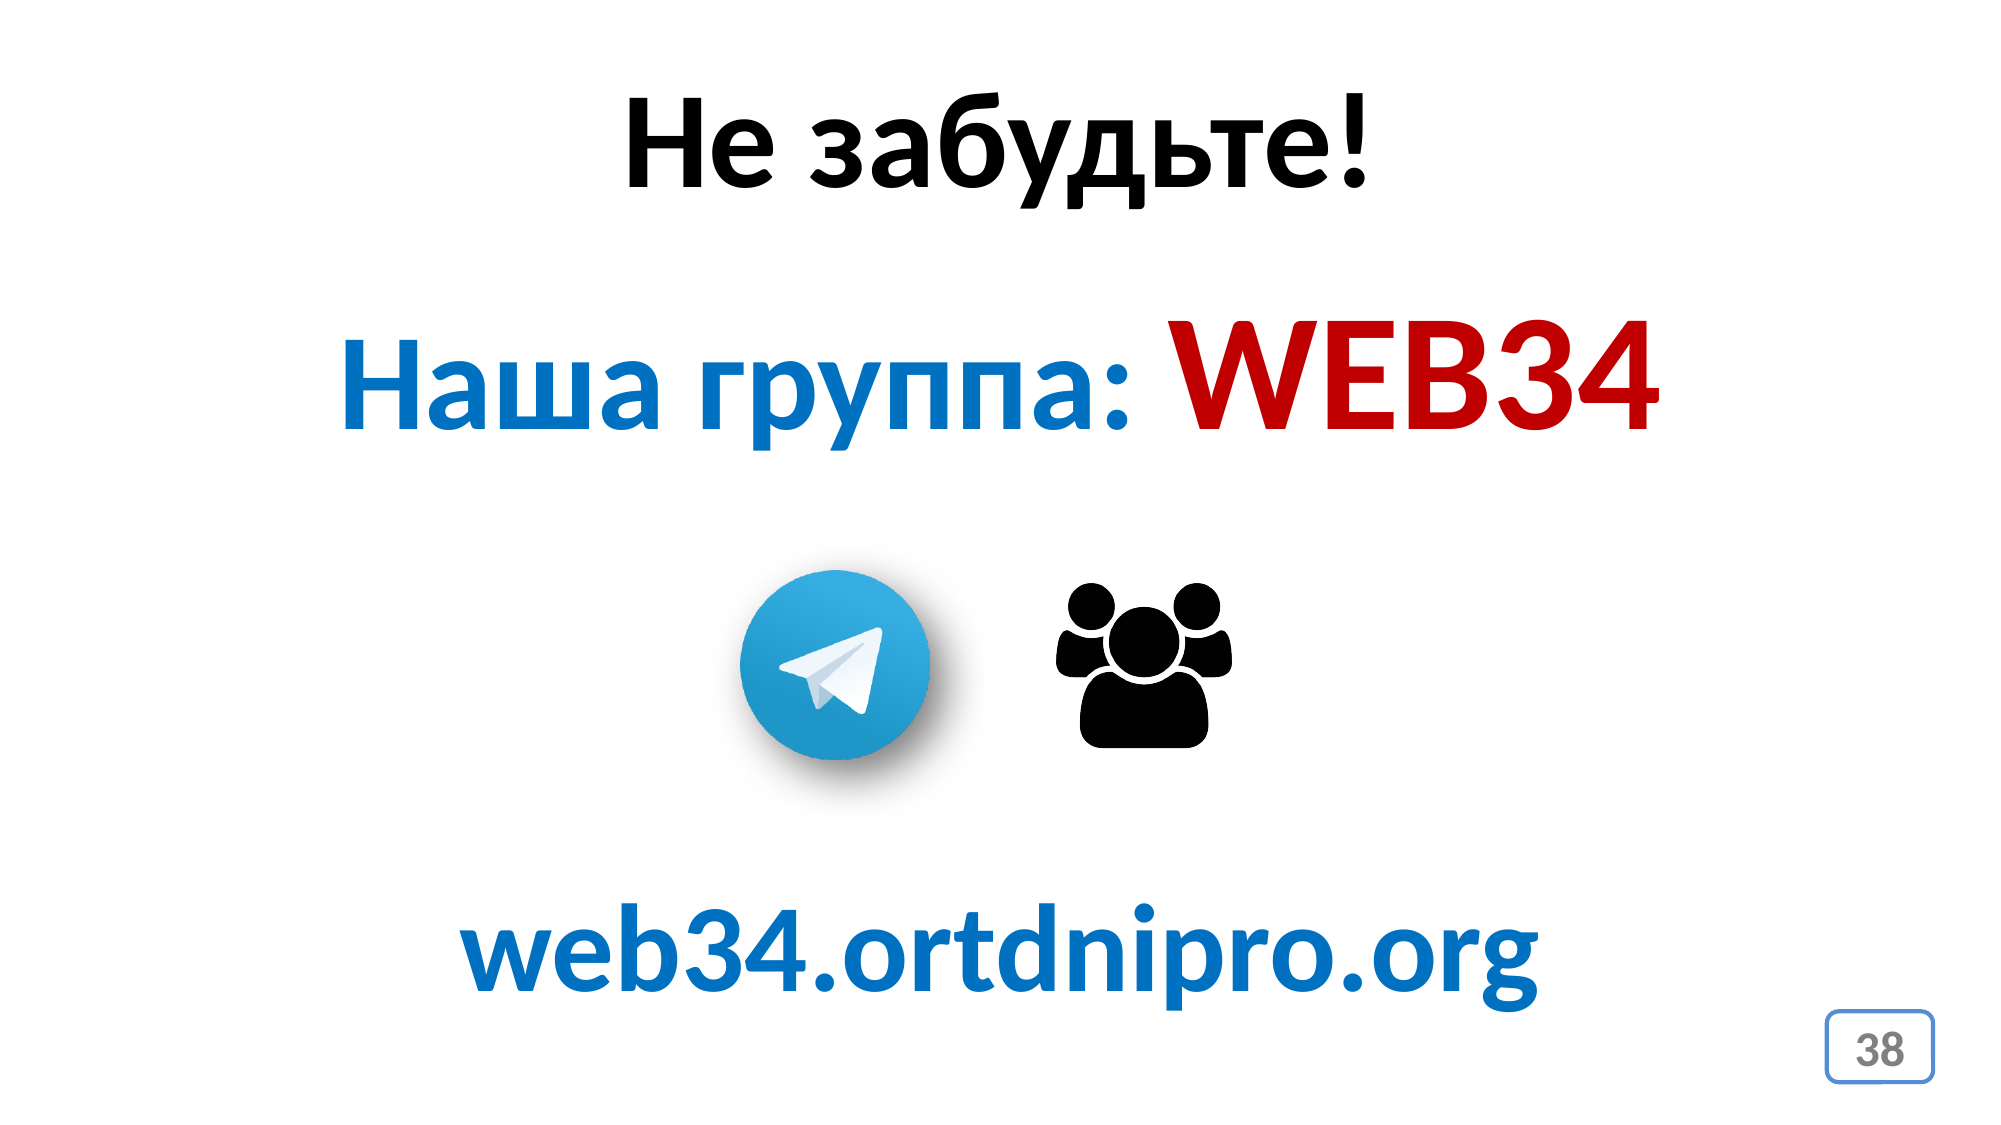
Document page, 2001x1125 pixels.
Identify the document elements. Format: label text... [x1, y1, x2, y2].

text_box Наша группа: WEB34 [0, 255, 2000, 470]
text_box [739, 570, 1232, 761]
slide_number 38 [1824, 1024, 1936, 1085]
text_box Не забудьте! [0, 42, 2000, 223]
text_box web34.ortdnipro.org [0, 858, 2000, 1024]
